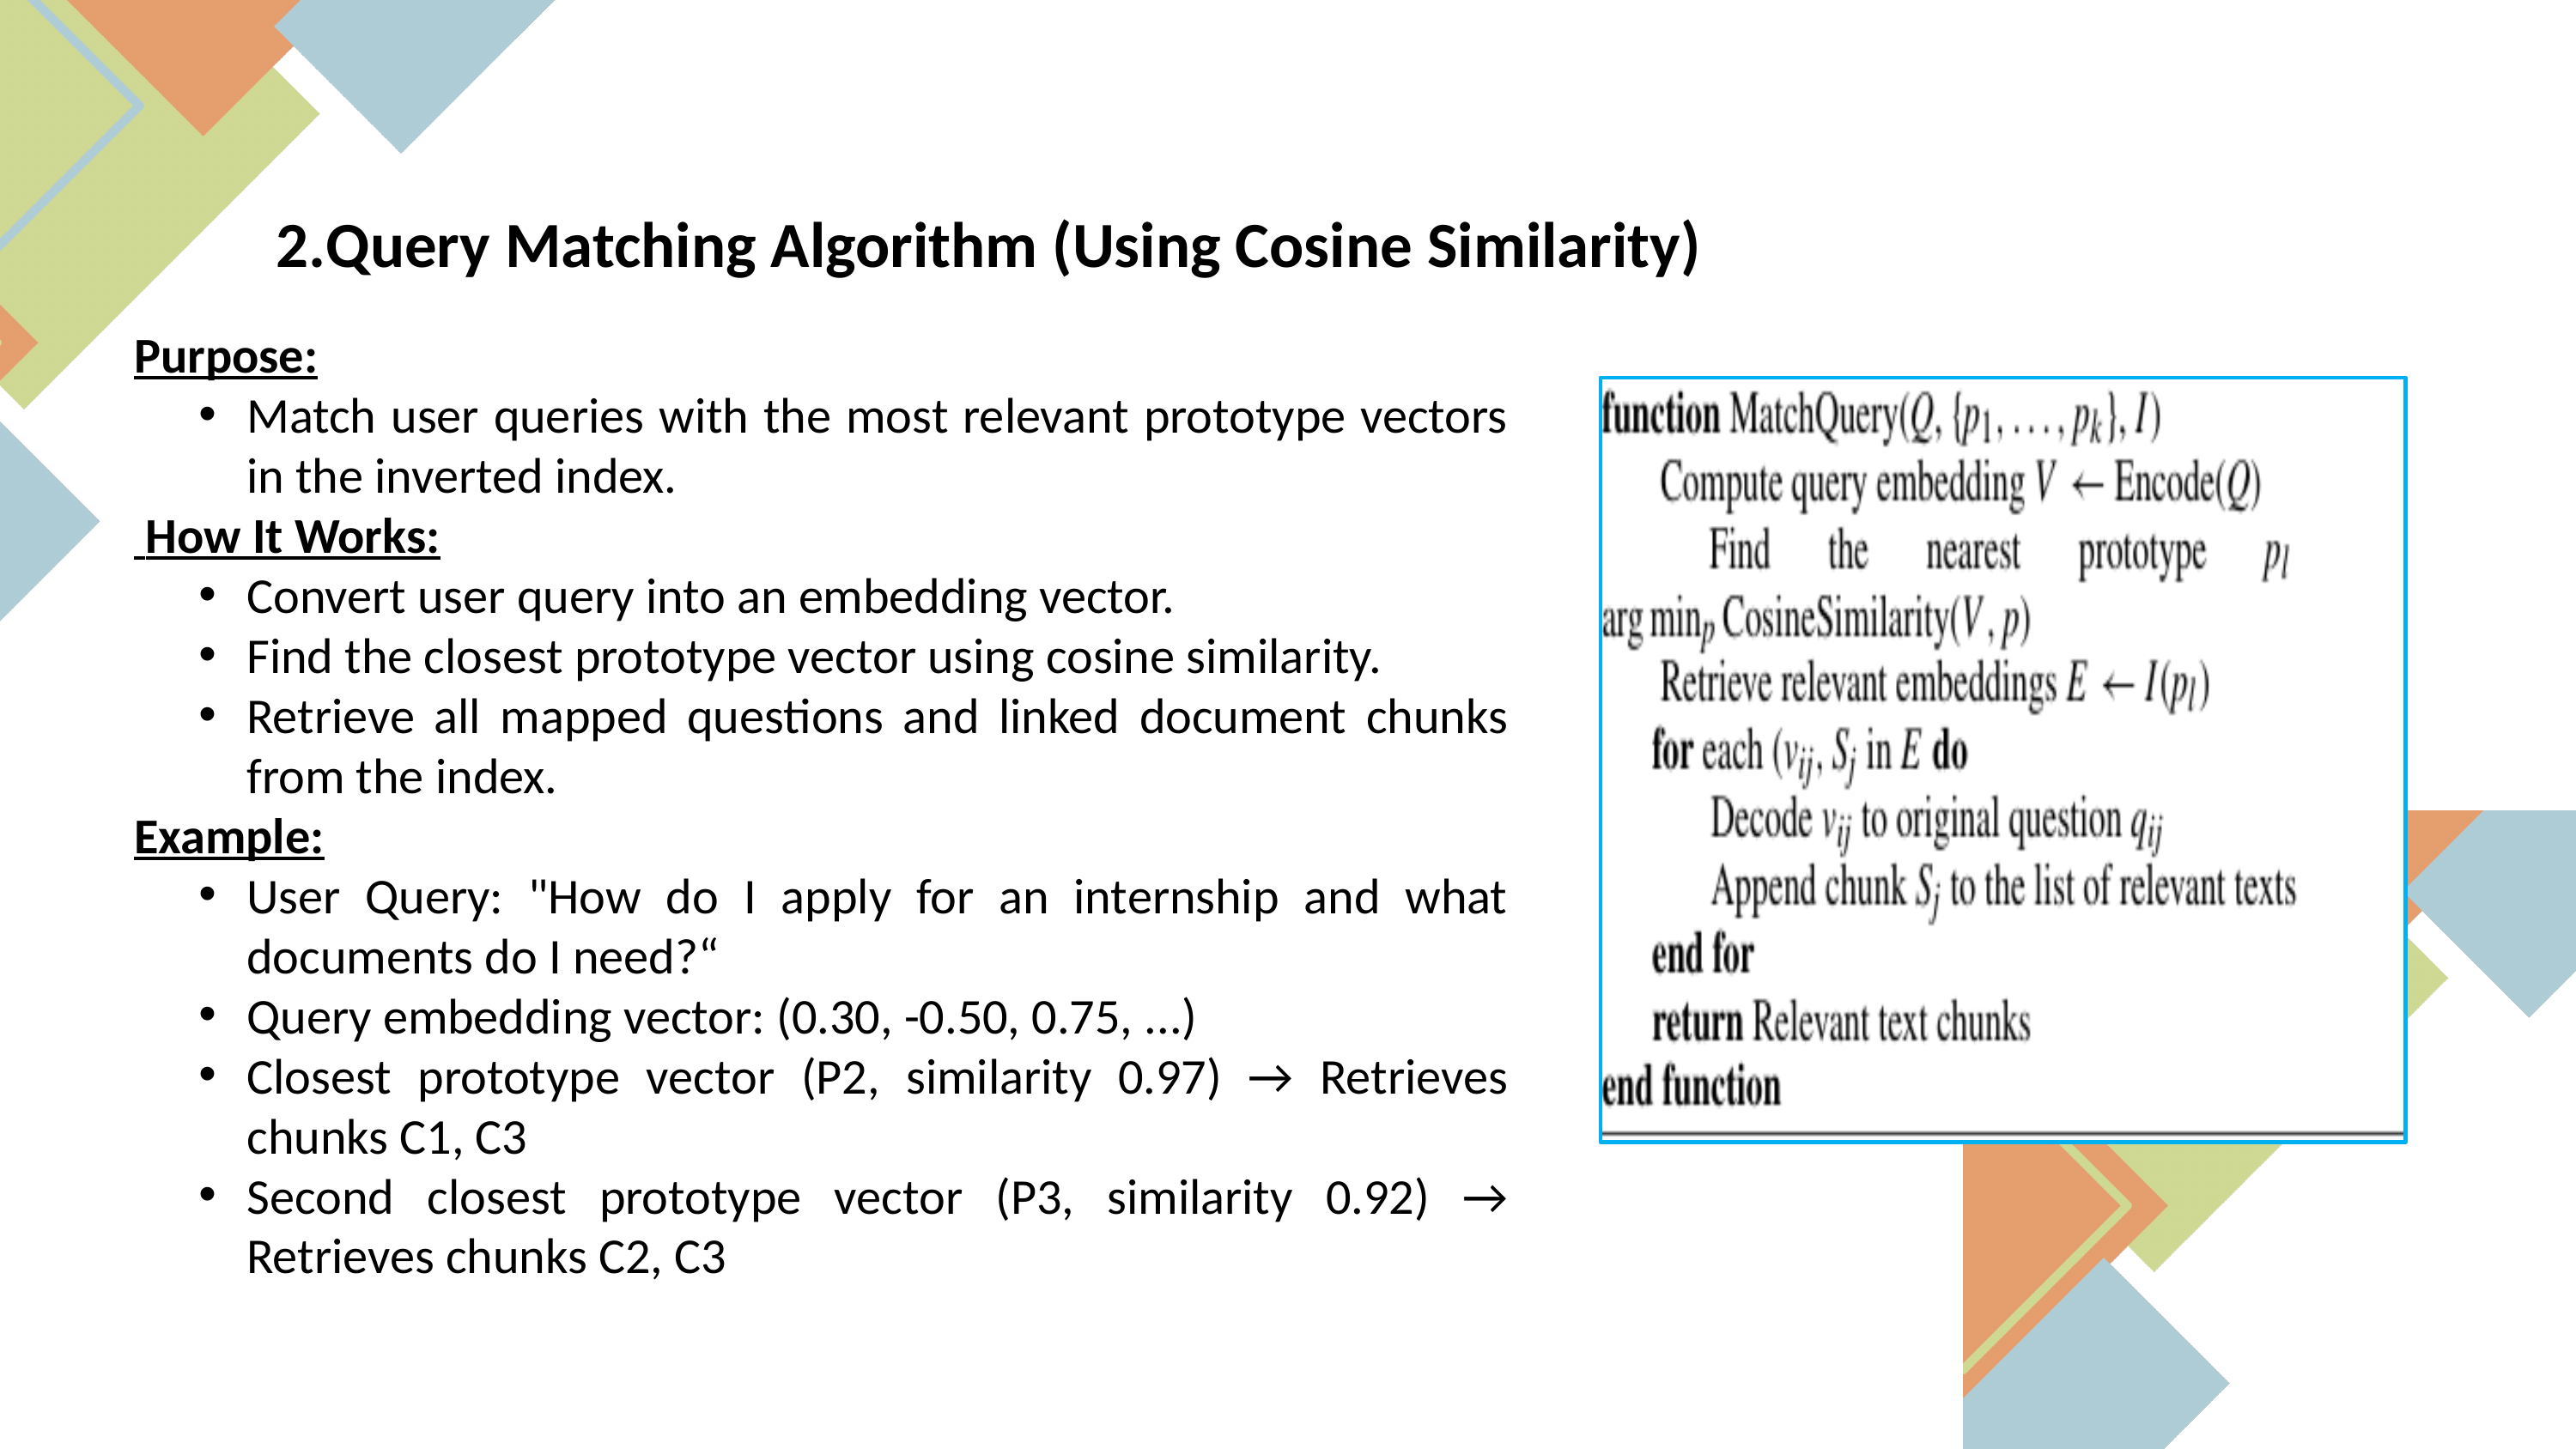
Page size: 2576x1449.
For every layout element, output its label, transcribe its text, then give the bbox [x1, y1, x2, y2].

text_box Purpose: Match user queries with the most relevant prototype vectors in the inverted index. How It Works: Convert user query into an embedding vector. Find the closest prototype vector using cosine similarity. Retrieve all mapped questions and linked document chunks from the index. Example: User Query: "How do I apply for an internship and what documents do I need?“ Query embedding vector: (0.30, -0.50, 0.75, ...) Closest prototype vector (P2, similarity 0.97) → Retrieves chunks C1, C3 Second closest prototype vector (P3, similarity 0.92) → Retrieves chunks C2, C3 [121, 316, 1522, 1350]
text_box Query Matching Algorithm (Using Cosine Similarity) [263, 197, 1745, 288]
text_box [1963, 810, 2576, 1449]
text_box [0, 0, 574, 688]
picture [1603, 380, 2403, 1139]
